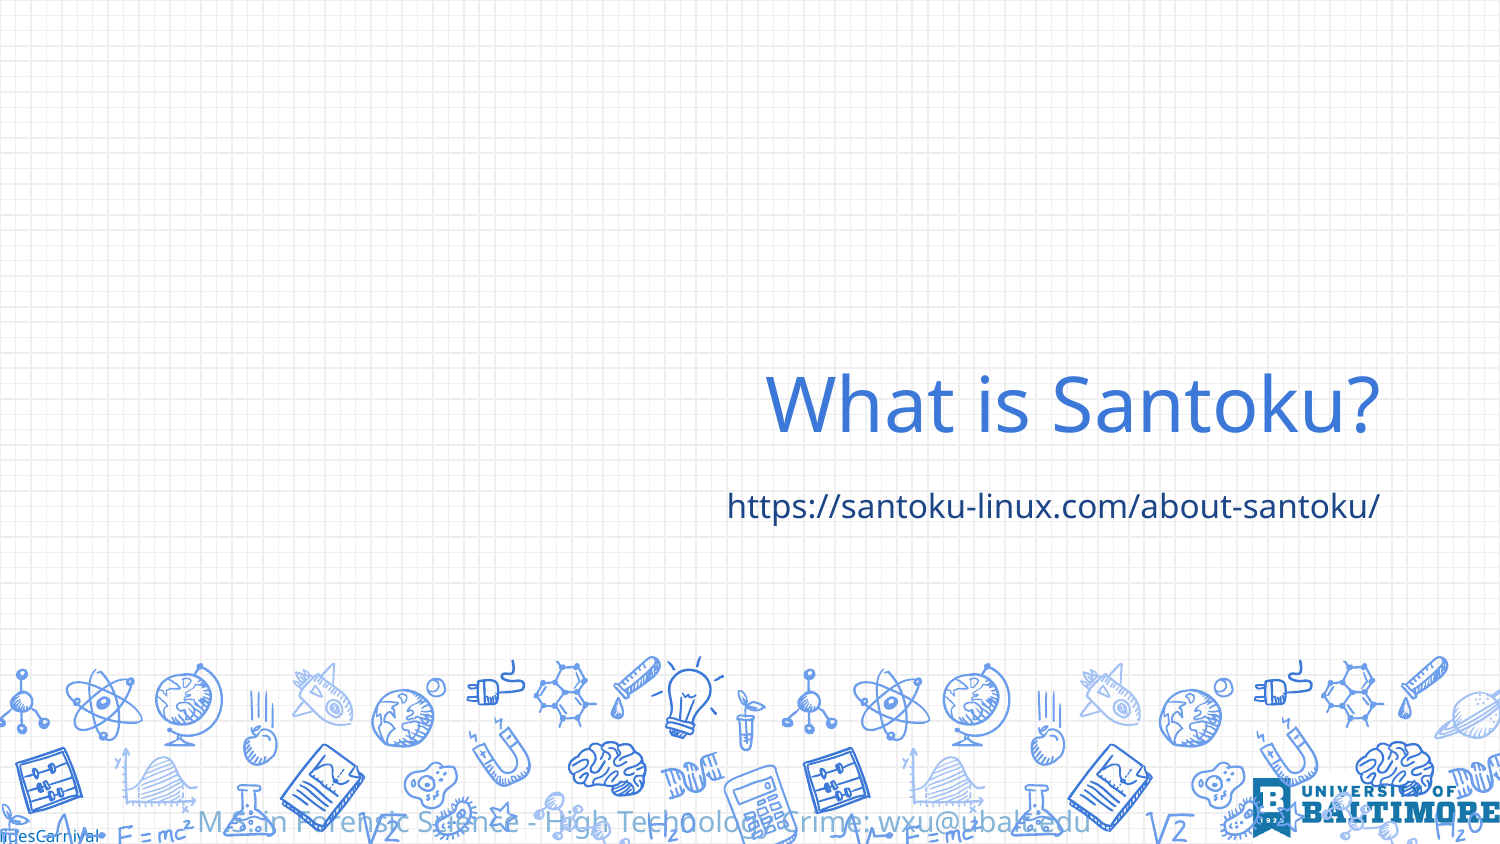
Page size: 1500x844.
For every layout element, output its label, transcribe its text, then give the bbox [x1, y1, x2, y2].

picture [1342, 796, 1349, 806]
picture [1253, 804, 1257, 821]
picture [1382, 771, 1399, 783]
picture [1354, 819, 1361, 827]
picture [1282, 807, 1299, 827]
picture [1283, 771, 1308, 783]
subtitle https://santoku-linux.com/about-santoku/ [526, 469, 1397, 599]
picture [1423, 777, 1429, 784]
title What is Santoku? [526, 272, 1397, 463]
picture [1388, 823, 1396, 835]
picture [1253, 771, 1500, 844]
picture [1481, 771, 1489, 788]
picture [1363, 771, 1393, 785]
picture [1471, 771, 1479, 786]
picture [1479, 779, 1483, 790]
picture [1394, 771, 1431, 791]
